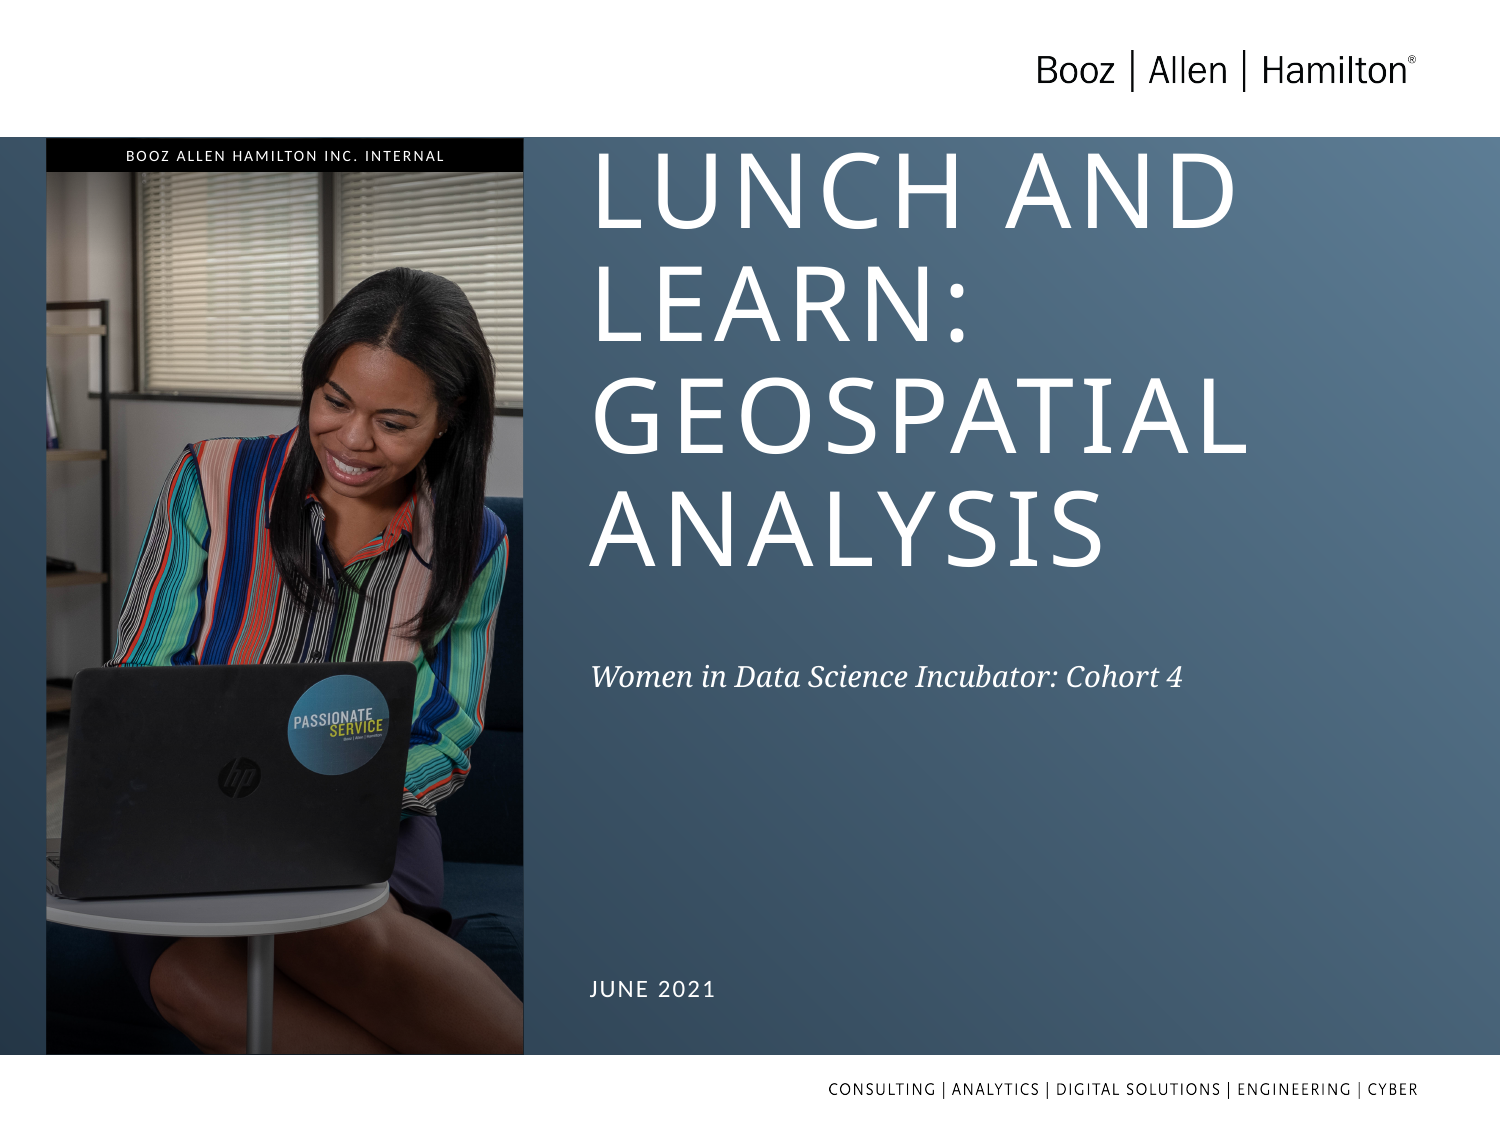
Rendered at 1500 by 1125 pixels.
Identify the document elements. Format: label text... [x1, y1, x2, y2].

picture [1038, 50, 1416, 92]
picture [829, 1082, 1417, 1099]
picture [46, 138, 524, 1055]
title Lunch and Learn: Geospatial Analysis [589, 197, 1479, 589]
list JUNE 2021 [589, 972, 1206, 1030]
subtitle Women in Data Science Incubator: Cohort 4 [589, 658, 1479, 762]
